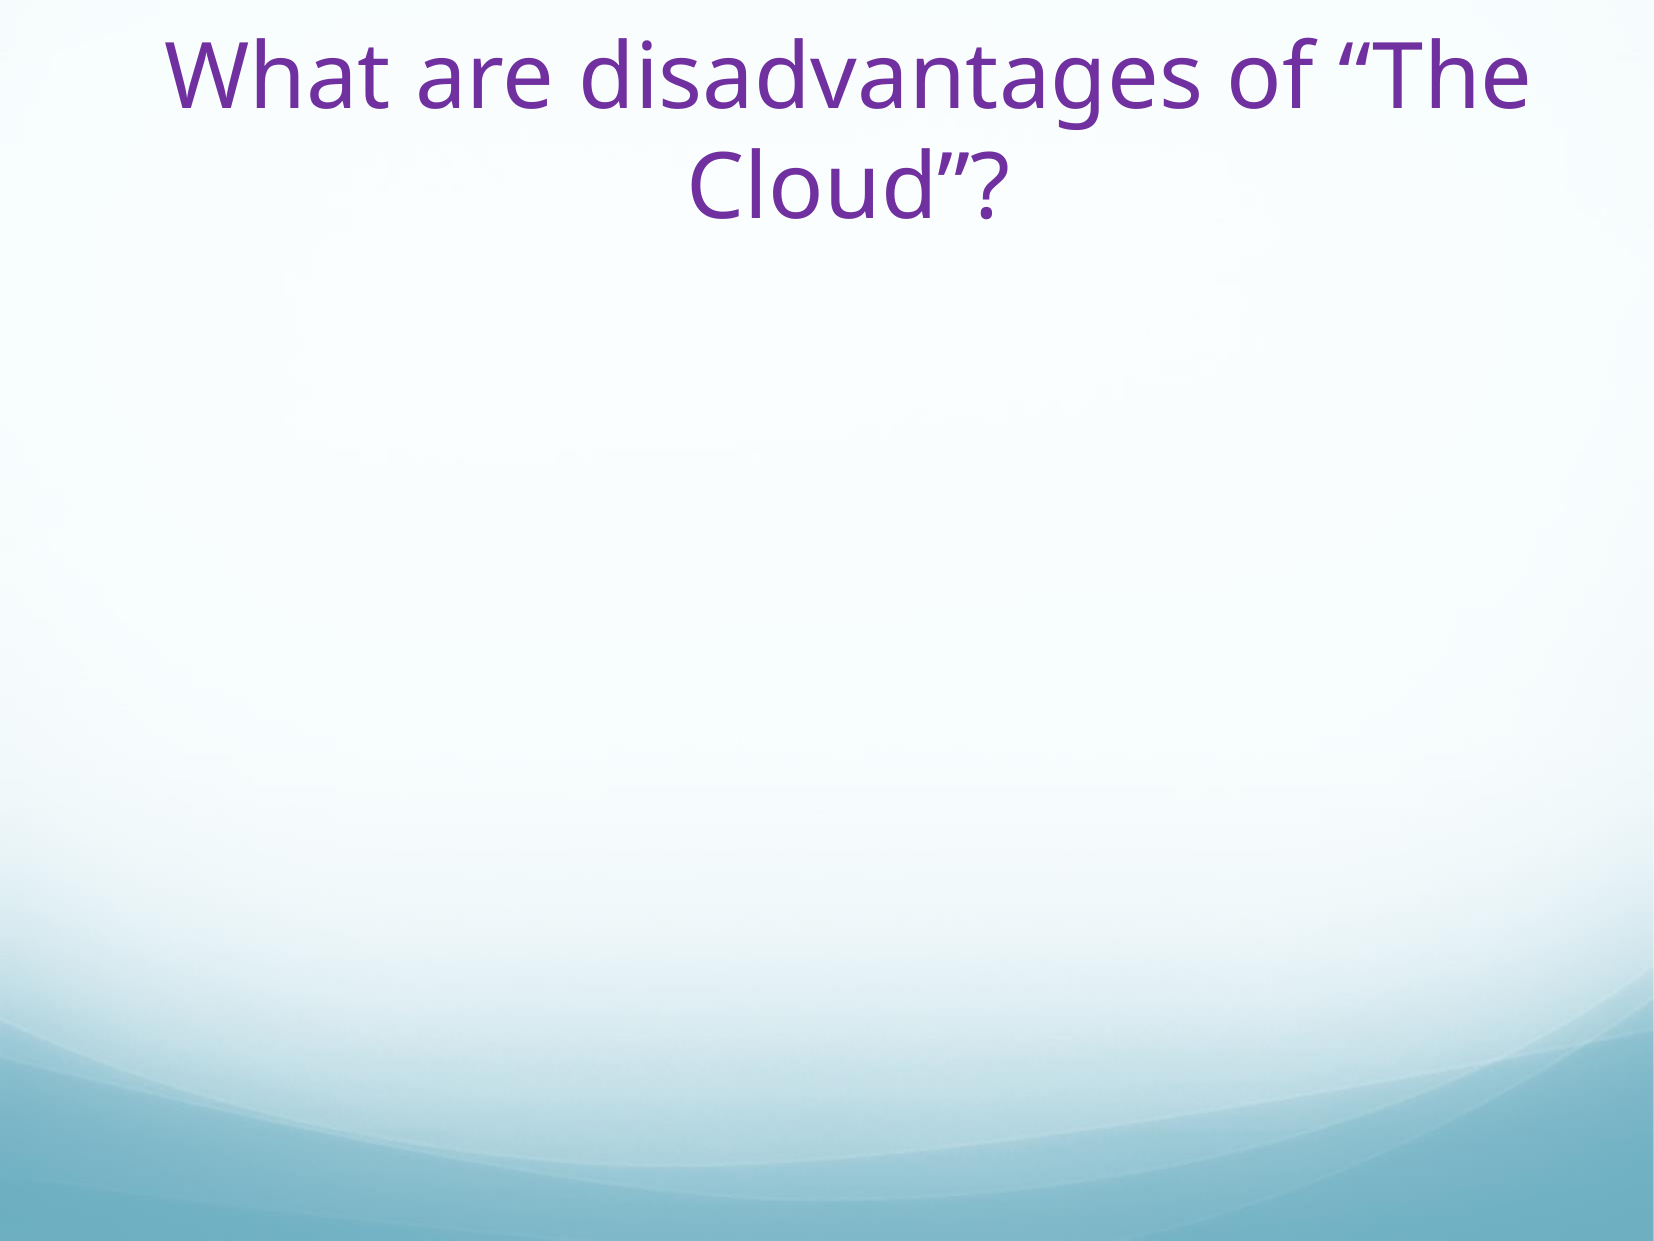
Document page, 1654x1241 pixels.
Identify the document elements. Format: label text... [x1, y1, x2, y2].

title What are disadvantages of “The Cloud”? [139, 52, 1559, 246]
picture [0, 0, 1654, 1241]
